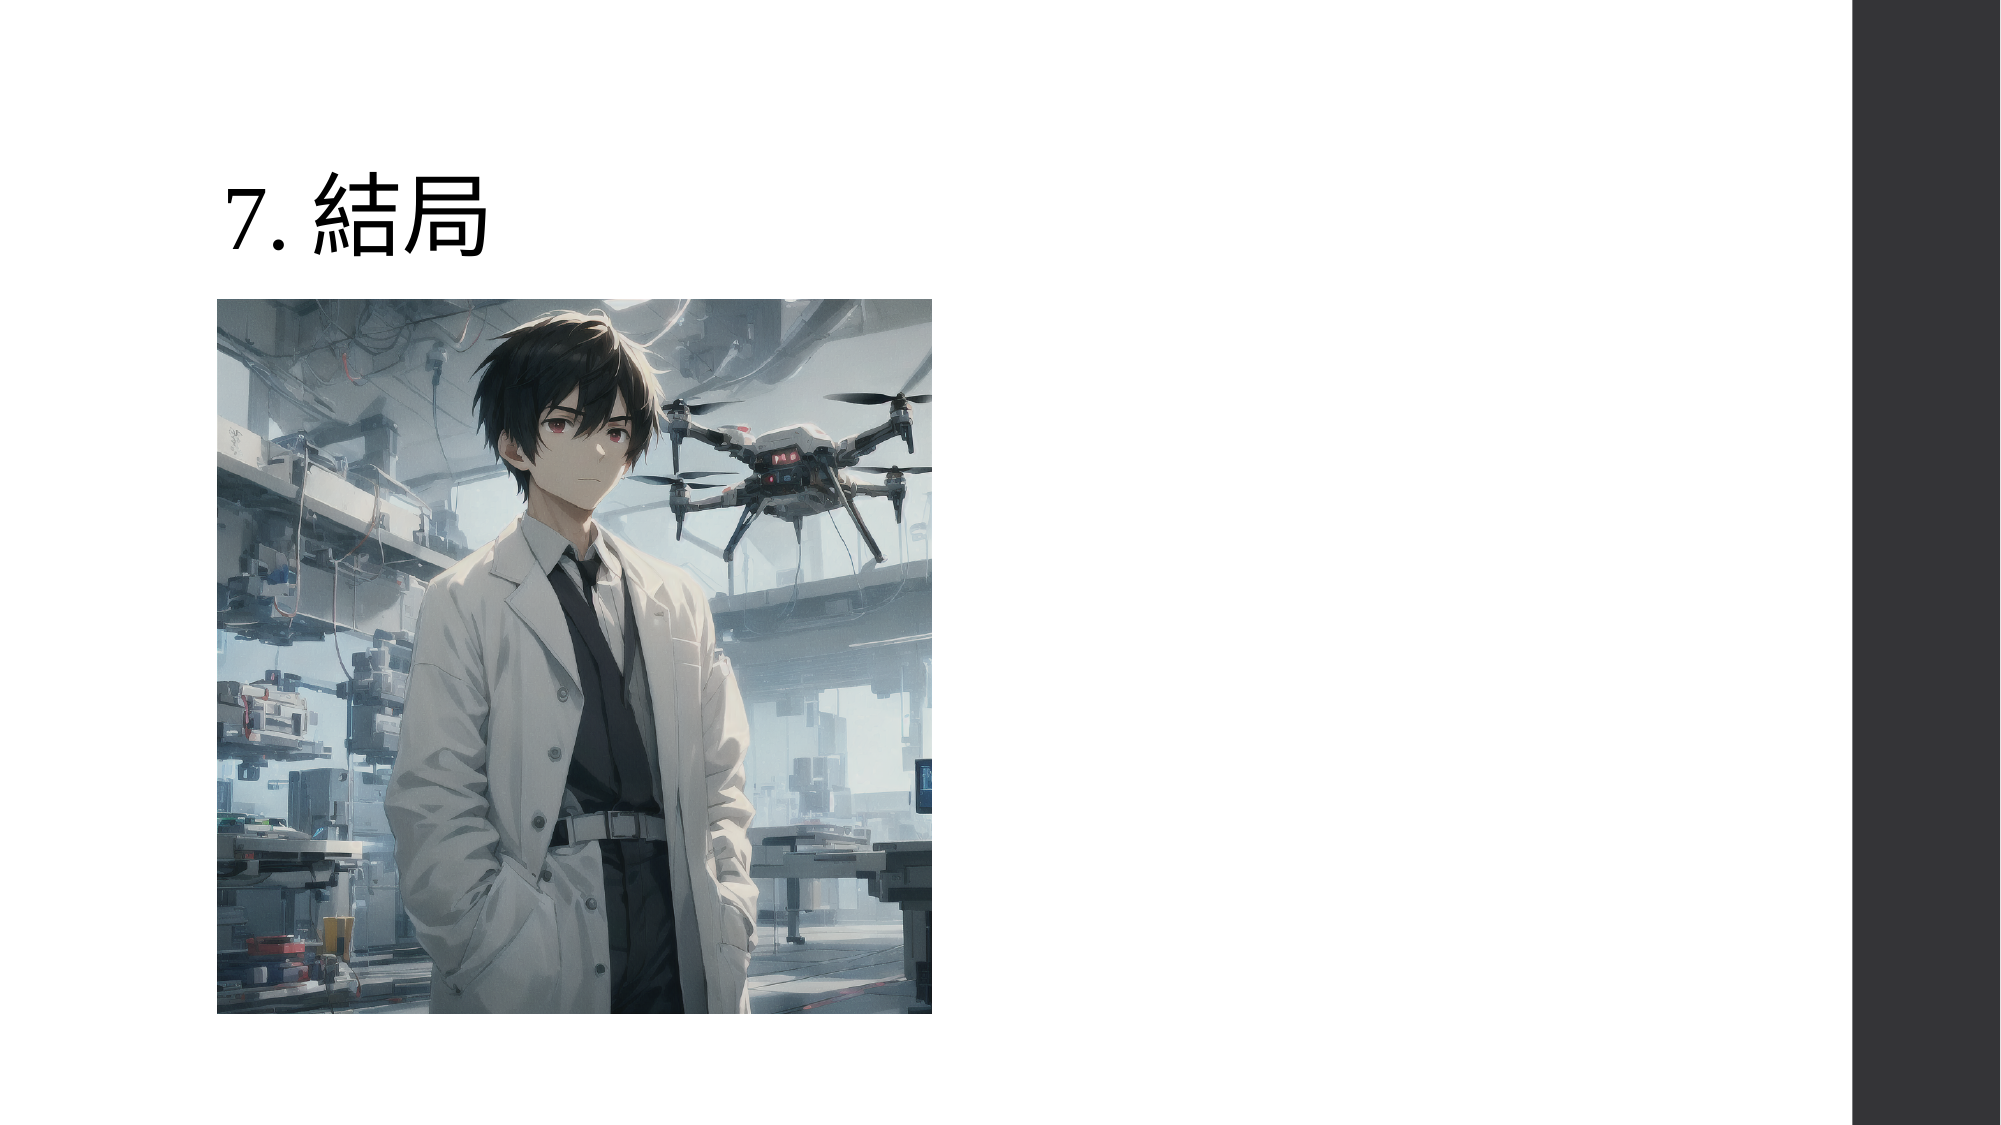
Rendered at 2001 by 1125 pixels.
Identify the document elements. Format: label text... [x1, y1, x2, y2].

title 7.結局 [206, 60, 1797, 278]
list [217, 299, 932, 1015]
